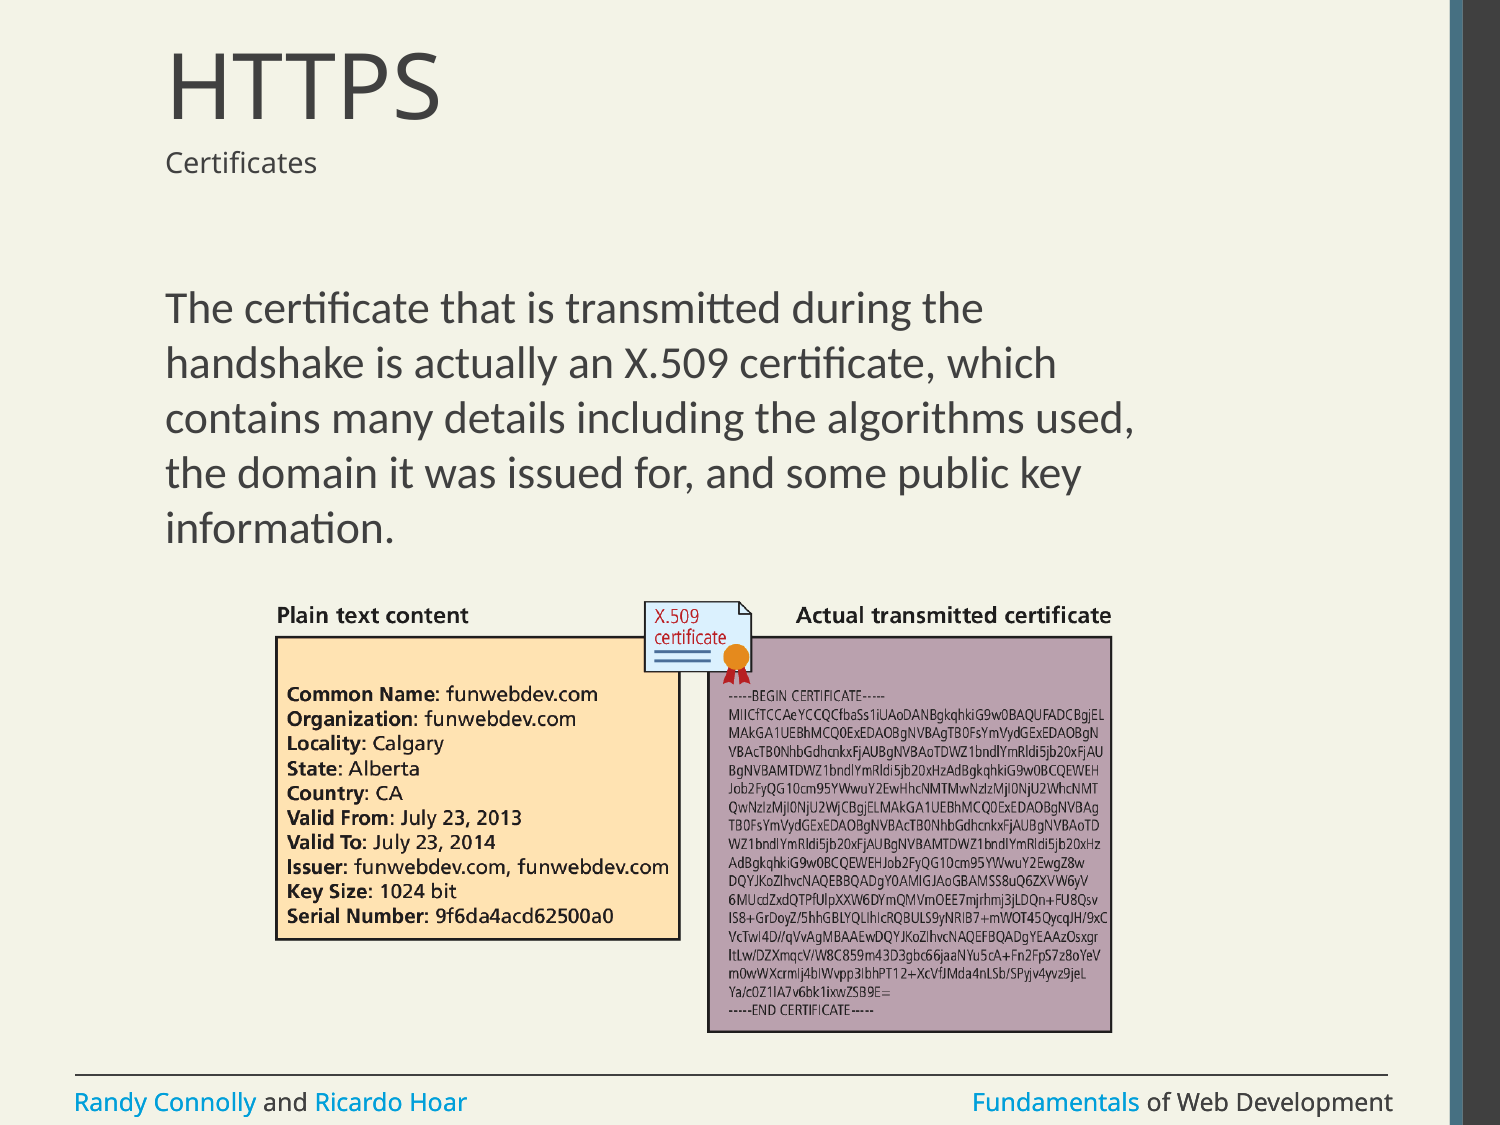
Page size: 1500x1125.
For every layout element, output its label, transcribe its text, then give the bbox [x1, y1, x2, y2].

title HTTPS [150, 20, 1425, 188]
picture [274, 599, 1113, 1034]
list The certificate that is transmitted during the handshake is actually an X.509 certificate, which contains many details including the algorithms used, the domain it was issued for, and some public key information. [150, 270, 1200, 1013]
list Certificates [150, 137, 1200, 188]
